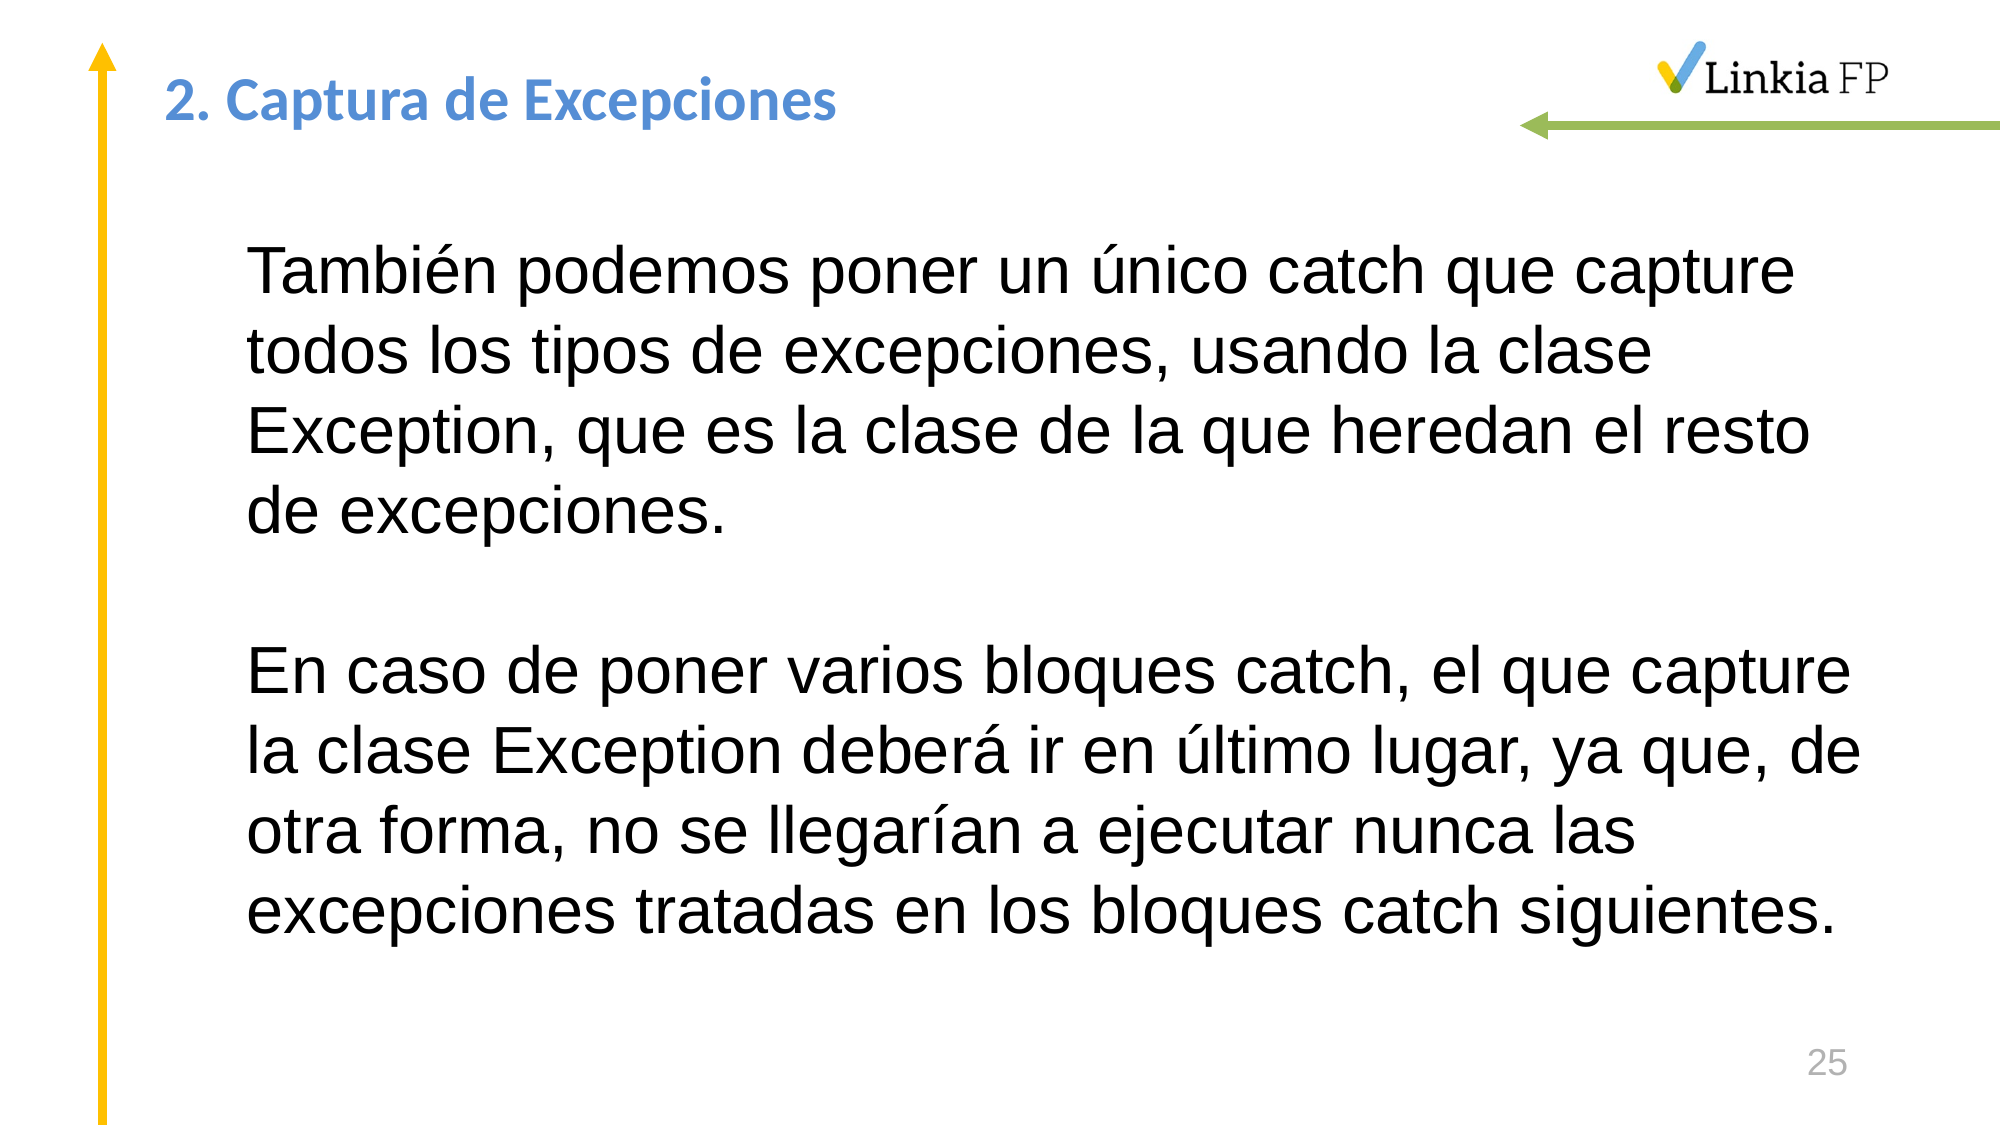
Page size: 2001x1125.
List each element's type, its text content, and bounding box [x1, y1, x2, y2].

title 2. Captura de Excepciones [149, 30, 1957, 160]
slide_number 25 [1413, 1030, 1864, 1091]
text_box También podemos poner un único catch que capture todos los tipos de excepciones, usando la clase Exception, que es la clase de la que heredan el resto de excepciones. En caso de poner varios bloques catch, el que capture la clase Exception deberá ir en último lugar, ya que, de otra forma, no se llegarían a ejecutar nunca las excepciones tratadas en los bloques catch siguientes. [232, 219, 1910, 1025]
